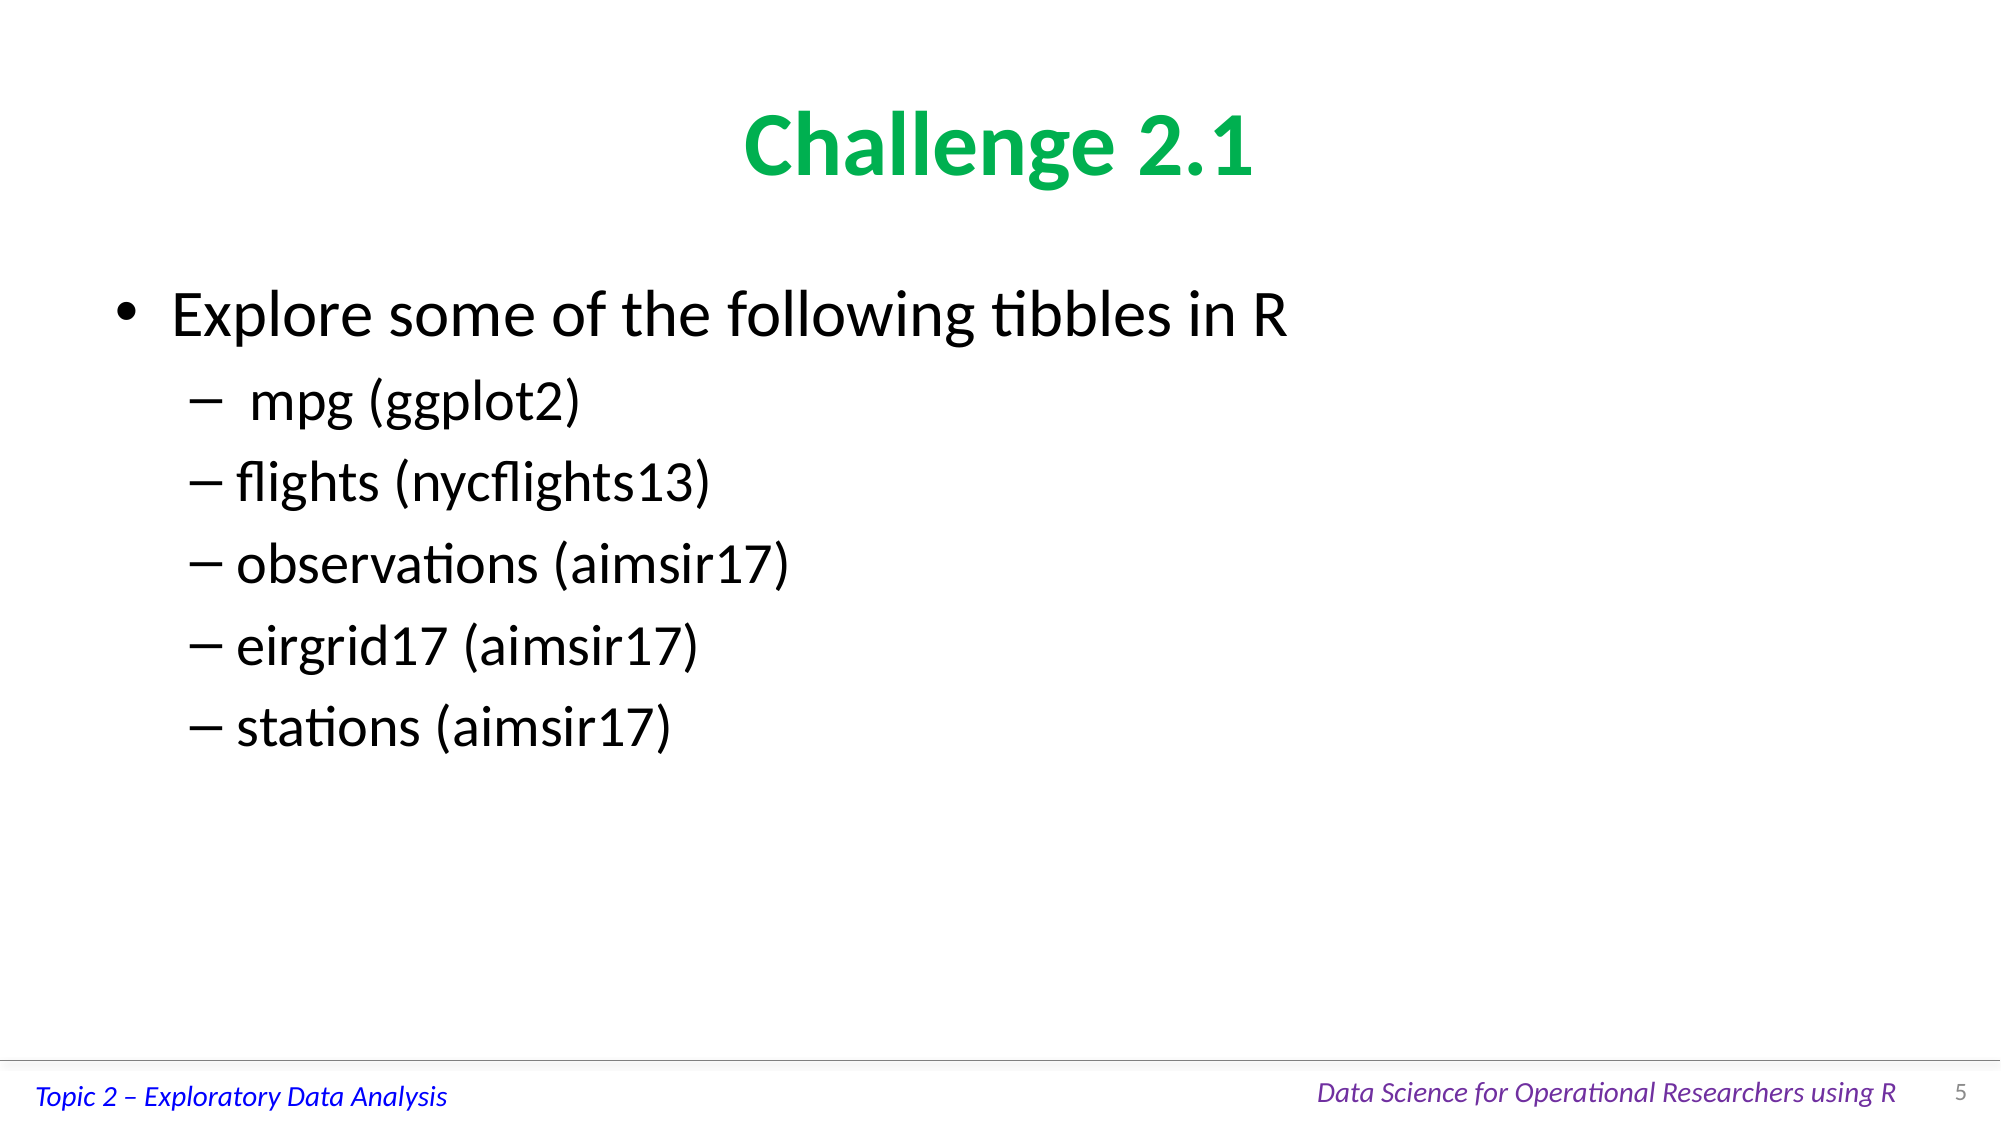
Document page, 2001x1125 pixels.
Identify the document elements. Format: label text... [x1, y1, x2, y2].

list Explore some of the following tibbles in R mpg (ggplot2) flights (nycflights13) observations (aimsir17) eirgrid17 (aimsir17) stations (aimsir17) [99, 262, 1900, 1005]
title Challenge 2.1 [99, 45, 1900, 233]
slide_number 5 [1899, 1060, 1983, 1120]
